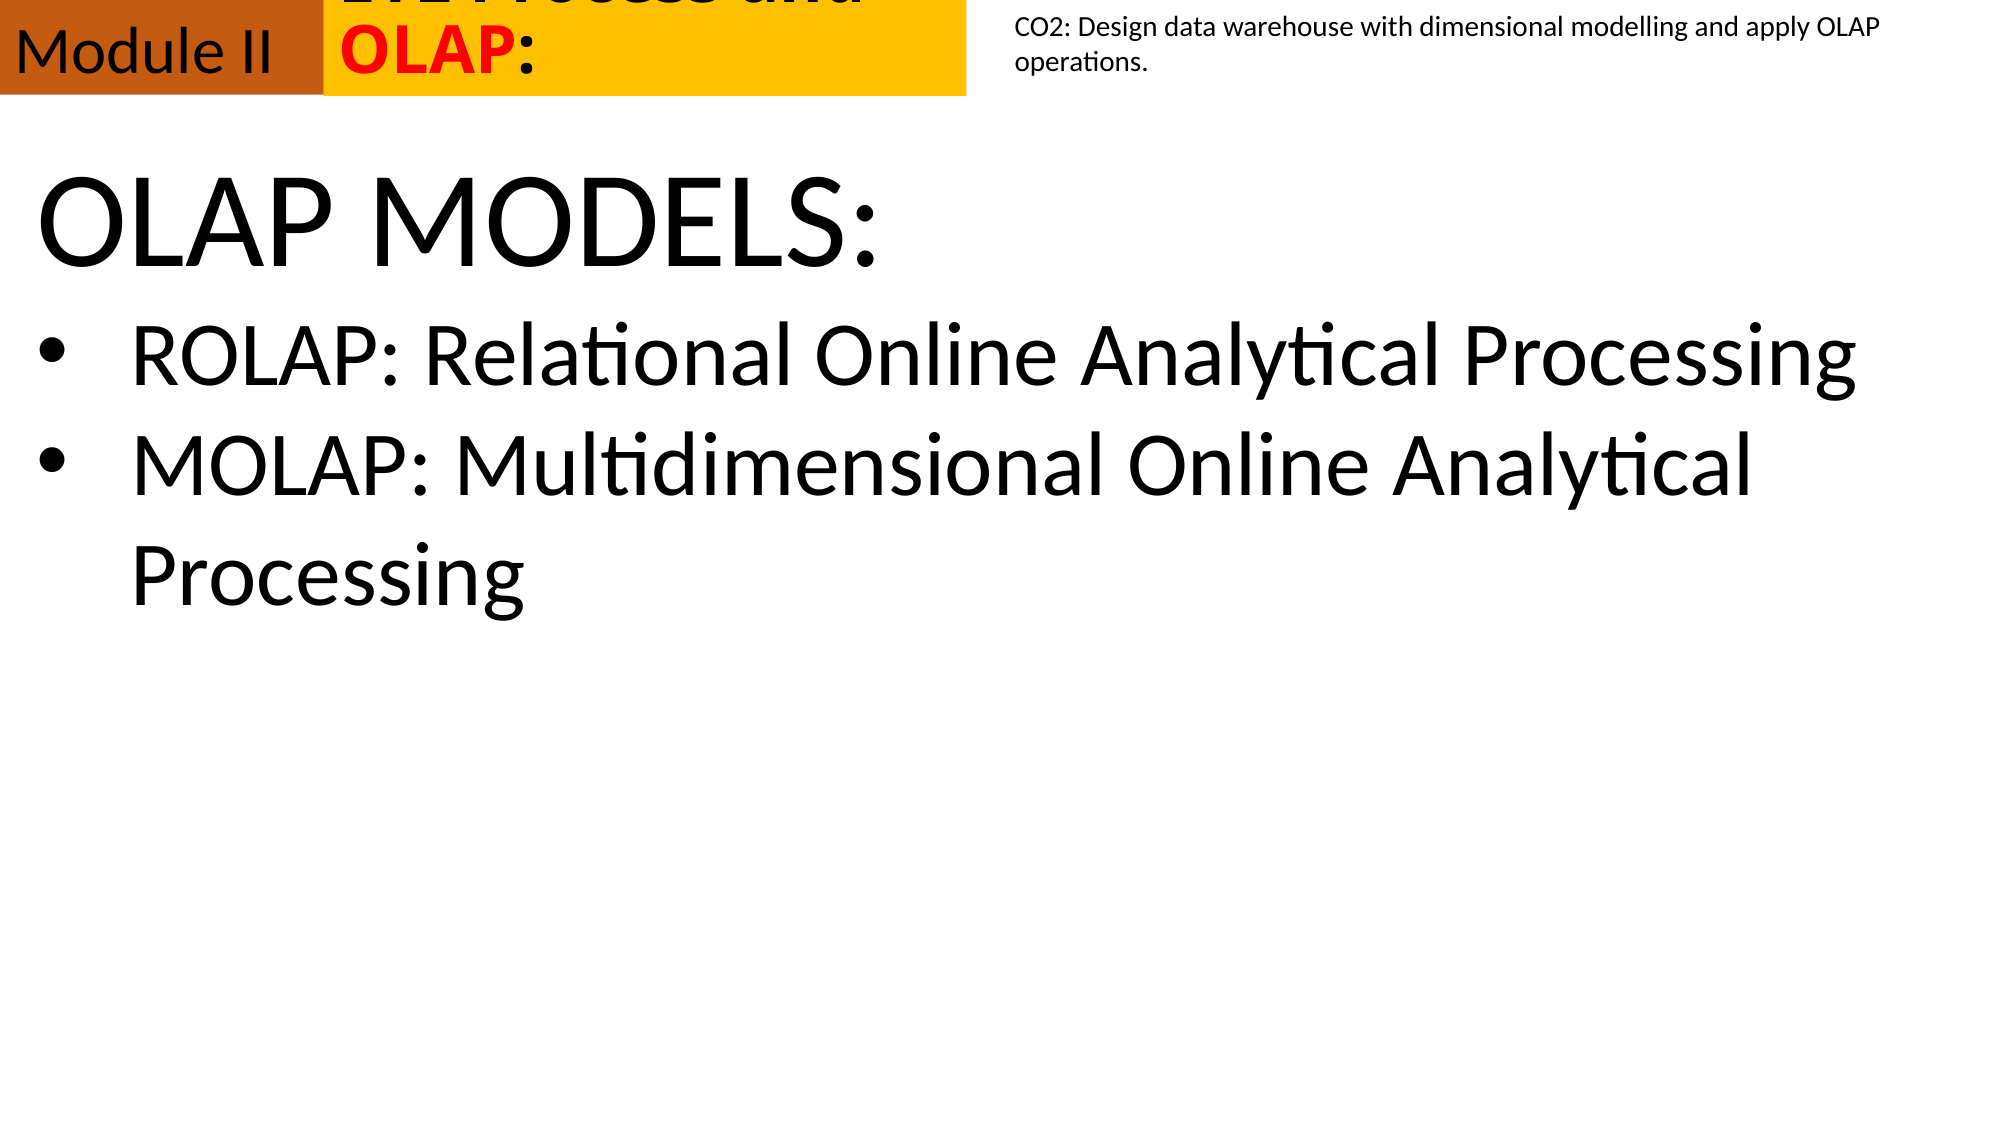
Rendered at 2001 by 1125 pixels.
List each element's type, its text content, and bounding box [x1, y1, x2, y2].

text_box CO2: Design data warehouse with dimensional modelling and apply OLAP operations. [999, 0, 2000, 120]
title ETL Process and OLAP: [323, 0, 967, 96]
text_box OLAP MODELS: ROLAP: Relational Online Analytical Processing MOLAP: Multidimensional Online Analytical Processing [21, 121, 1891, 631]
text_box Module II [0, 0, 324, 95]
